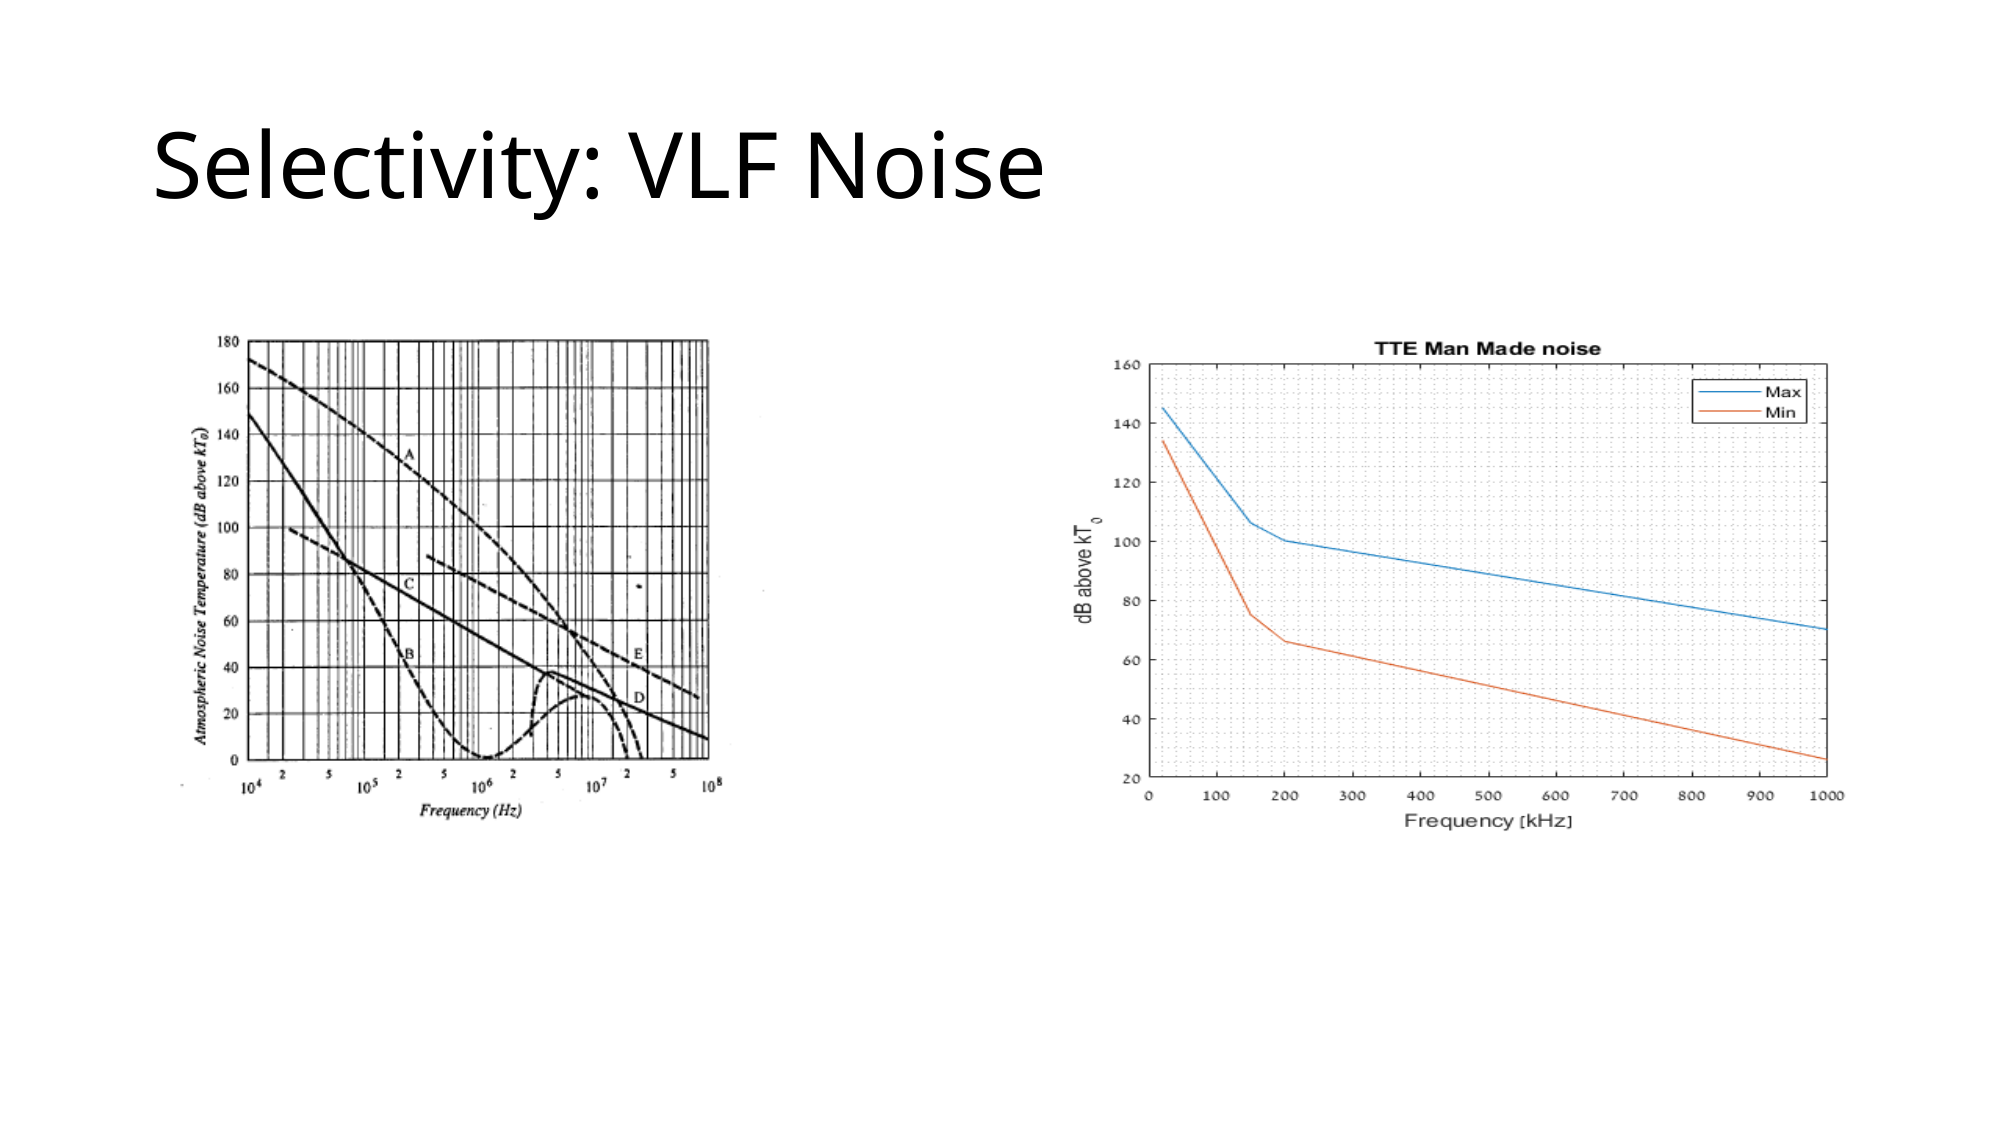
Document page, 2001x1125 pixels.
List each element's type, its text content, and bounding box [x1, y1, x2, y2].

picture [1035, 326, 1911, 833]
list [154, 302, 766, 833]
title Selectivity: VLF Noise [137, 59, 1863, 278]
